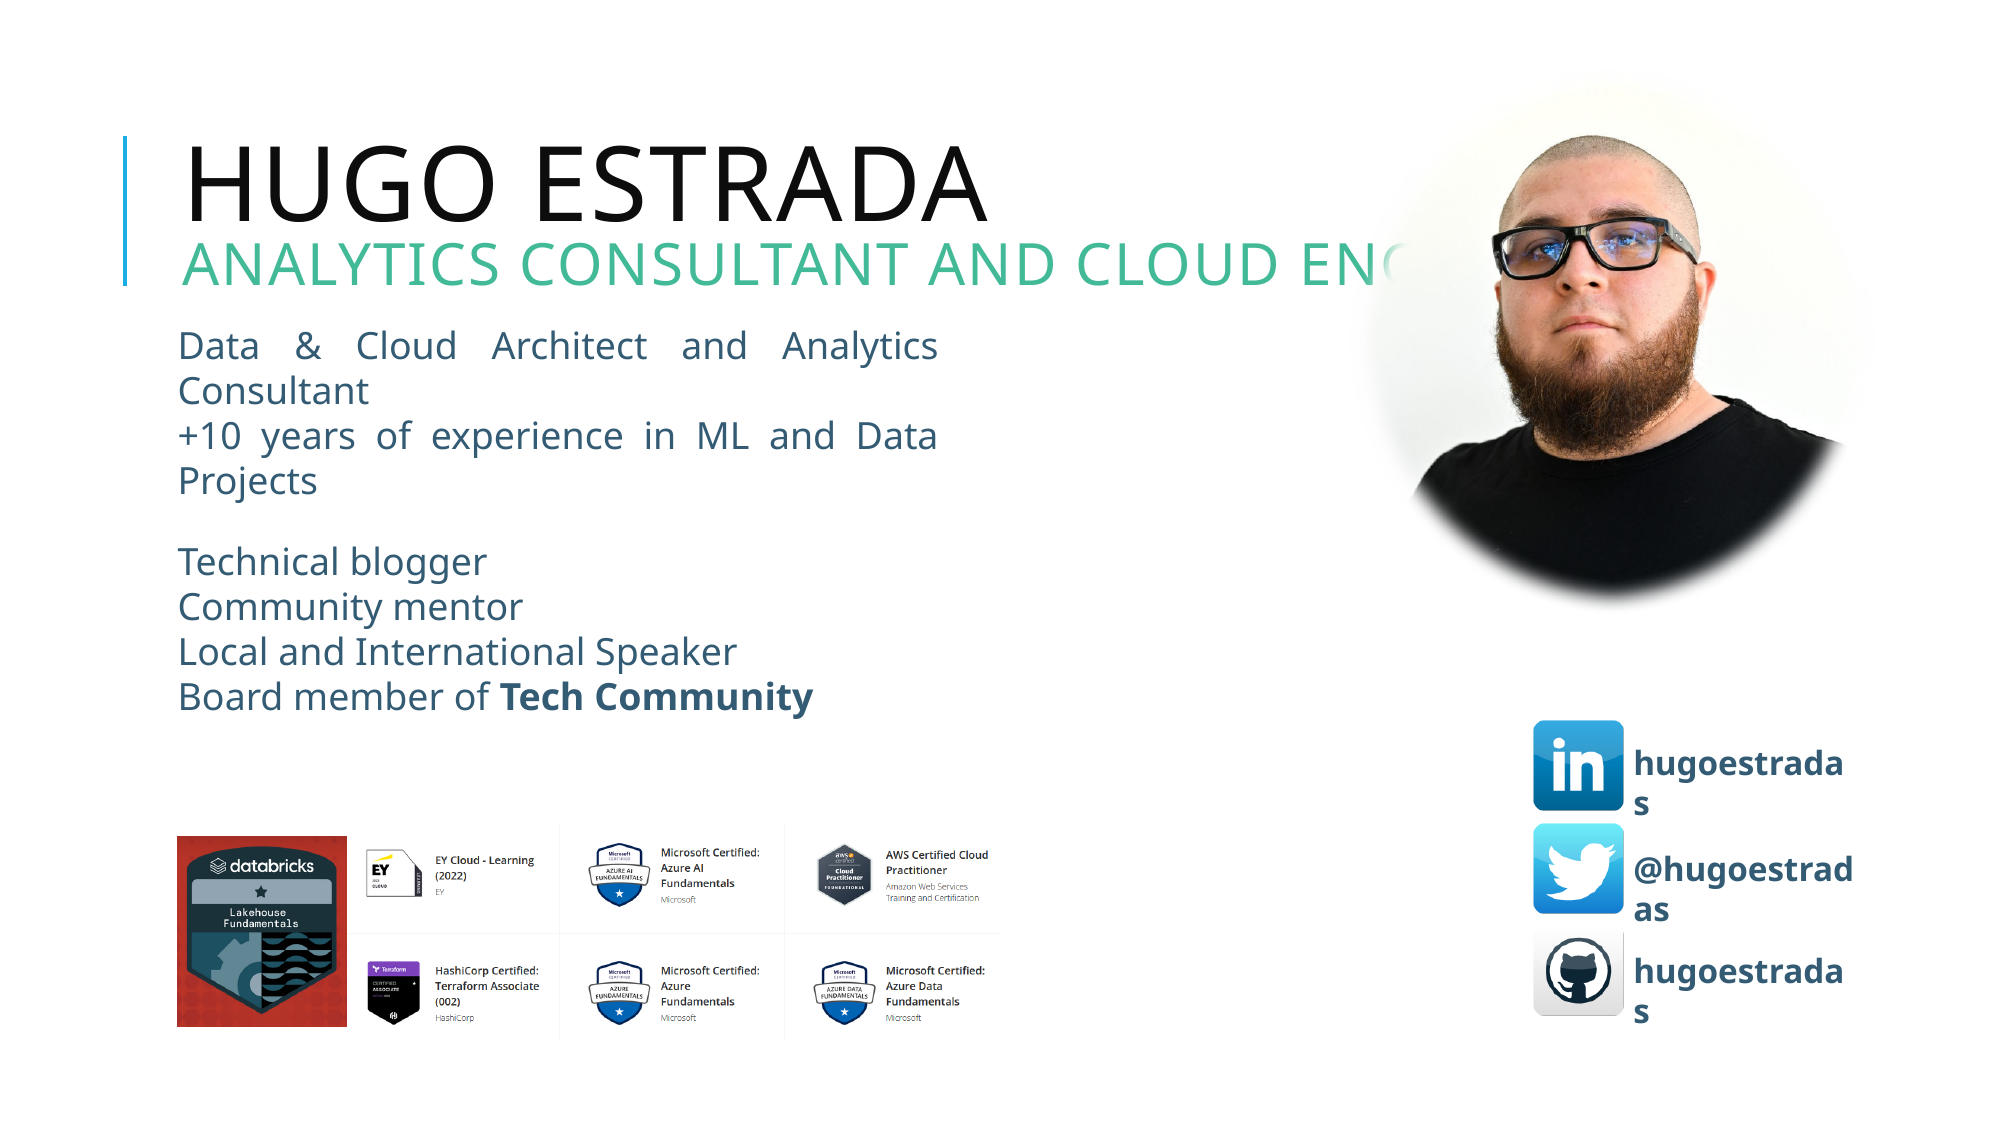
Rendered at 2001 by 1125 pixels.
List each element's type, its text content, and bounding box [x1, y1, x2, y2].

text_box Technical blogger Community mentor Local and International Speaker Board member of Tech Community [177, 520, 858, 735]
picture [1347, 67, 1876, 615]
picture [1533, 720, 1625, 811]
picture [1533, 925, 1625, 1017]
text_box hugoestradas [1618, 943, 1876, 1038]
picture [177, 824, 1001, 1039]
text_box hugoestradas [1625, 734, 1876, 830]
text_box Data & Cloud Architect and Analytics Consultant +10 years of experience in ML and Data Projects [177, 340, 940, 483]
picture [1533, 822, 1625, 914]
text_box @hugoestradas [1624, 840, 1876, 935]
picture [1533, 804, 1539, 811]
title Hugo Estrada Analytics Consultant and Cloud Engineer [168, 96, 1341, 342]
